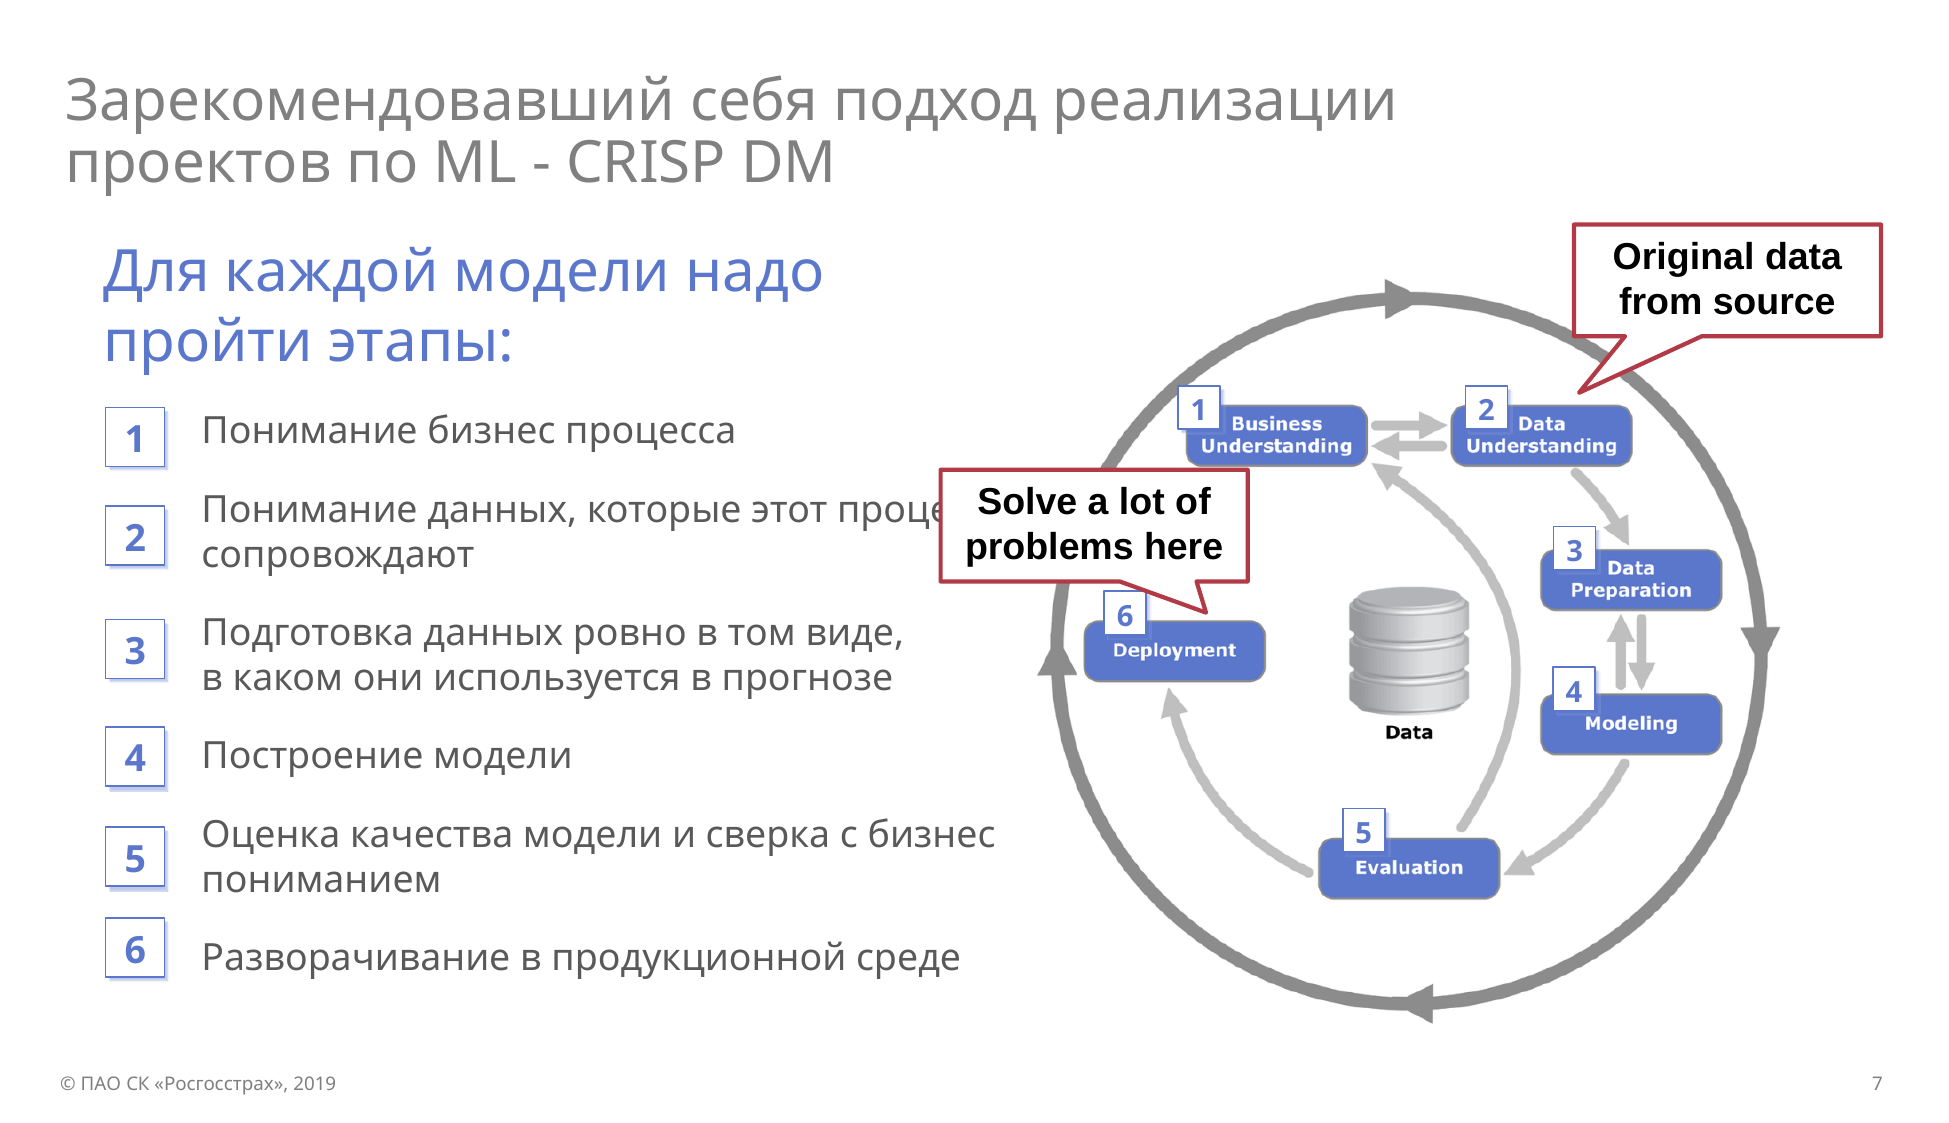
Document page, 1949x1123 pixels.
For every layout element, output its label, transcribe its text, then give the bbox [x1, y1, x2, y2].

text_box 2 [105, 506, 165, 566]
text_box Solve a lot of problems here [938, 467, 1032, 584]
text_box 4 [105, 726, 165, 786]
title Зарекомендовавший себя подход реализации проектов по ML - CRISP DM [50, 84, 1663, 181]
text_box Original data from source [1571, 222, 1884, 339]
text_box Для каждой модели надо пройти этапы: Понимание бизнес процесса Понимание данных, которые этот процесс сопровождают Подготовка данных ровно в том виде, в каком они используется в прогнозе Построение модели Оценка качества модели и сверка с бизнес пониманием Разворачивание в продукционной среде [88, 225, 1095, 986]
text_box 5 [105, 827, 165, 887]
picture [1037, 278, 1781, 1024]
text_box 1 [105, 407, 165, 467]
text_box 3 [105, 619, 165, 679]
text_box 6 [105, 918, 165, 978]
